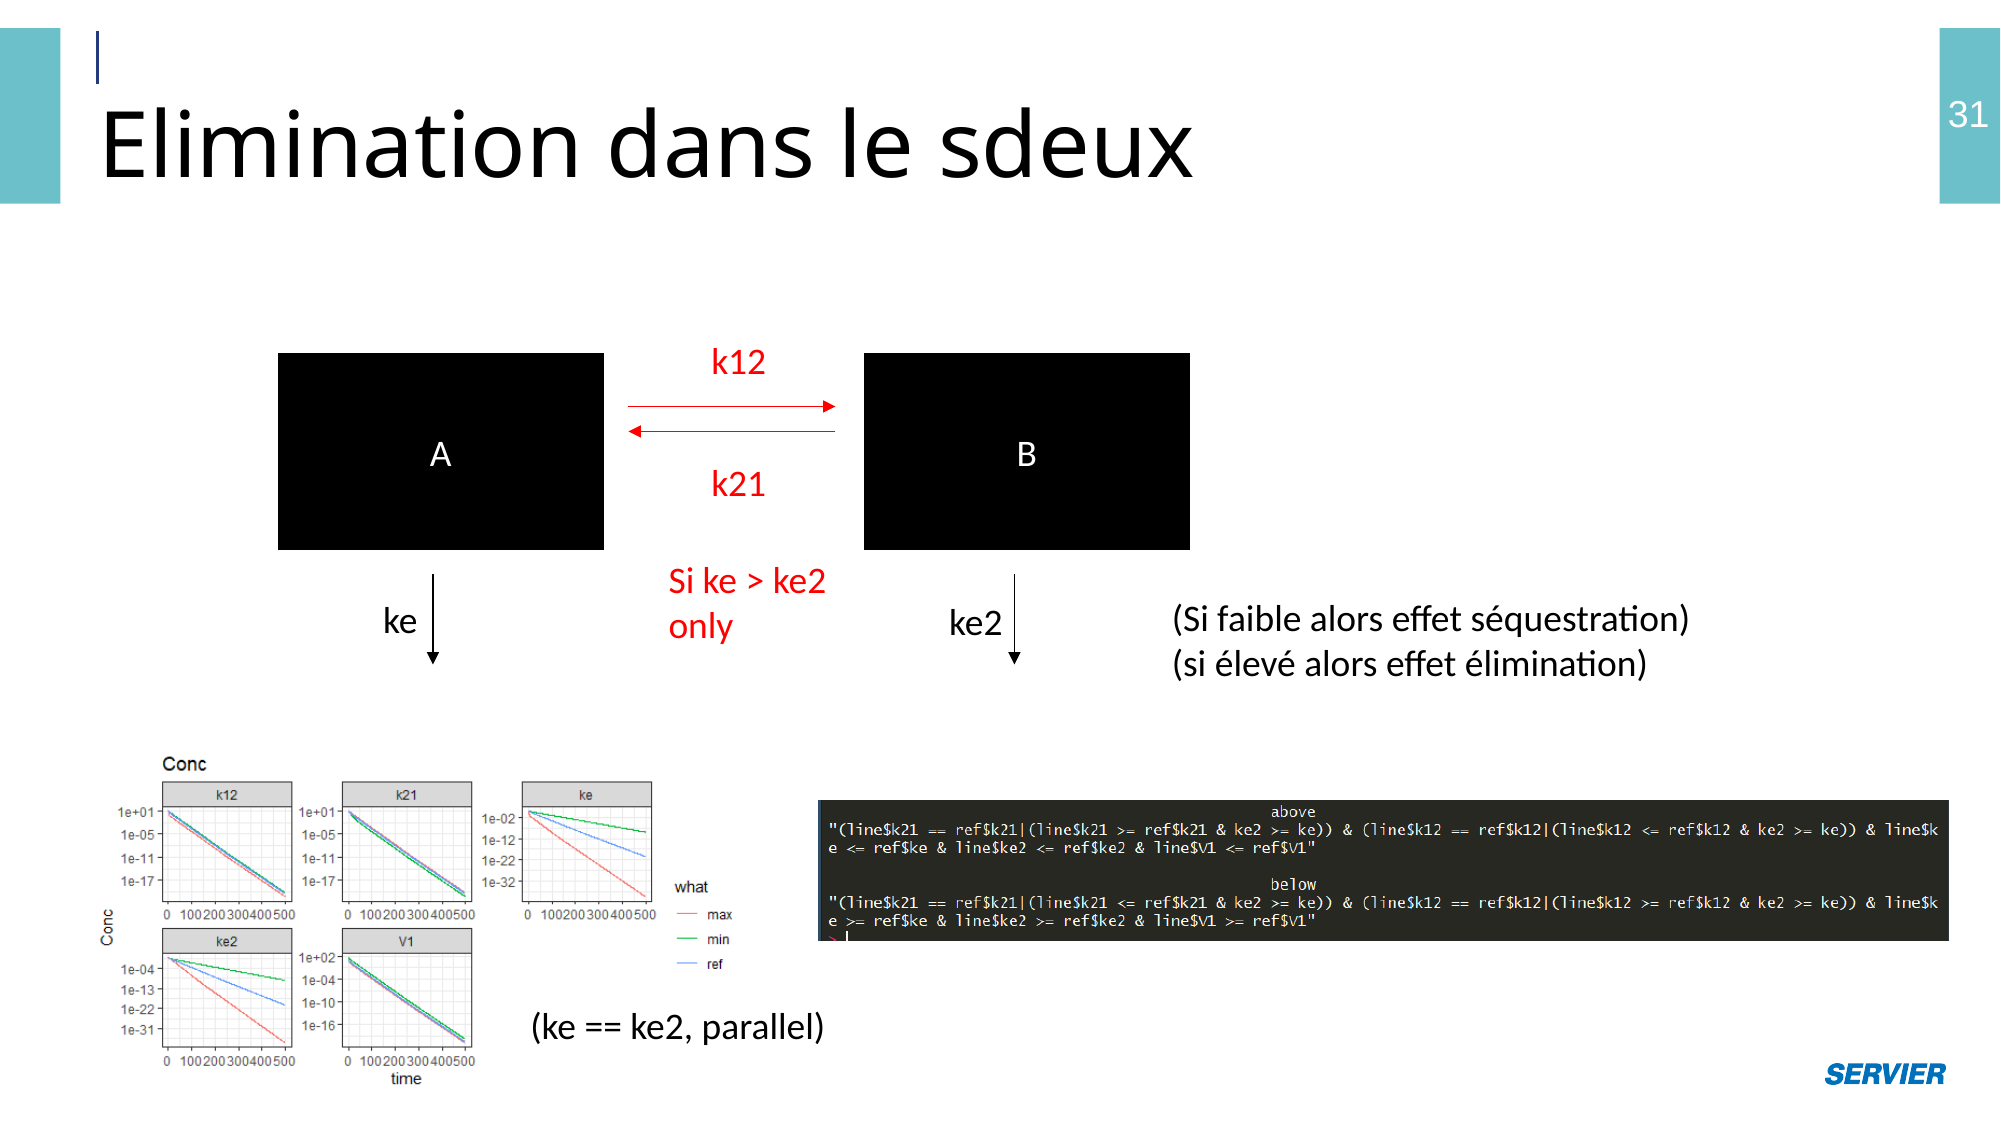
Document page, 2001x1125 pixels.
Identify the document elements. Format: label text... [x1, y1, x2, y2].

title Elimination dans le sdeux [83, 91, 1915, 204]
picture [818, 800, 1949, 941]
text_box Si ke > ke2 only [653, 548, 842, 654]
text_box k12 [696, 329, 782, 390]
text_box (ke == ke2, parallel) [748, 994, 841, 1055]
text_box k21 [696, 451, 782, 512]
picture [1825, 1063, 1946, 1085]
text_box B [864, 353, 1190, 550]
text_box ke [368, 588, 432, 649]
text_box A [278, 353, 604, 550]
picture [91, 747, 748, 1095]
text_box (Si faible alors effet séquestration) (si élevé alors effet élimination) [1157, 586, 1706, 692]
text_box ke2 [934, 590, 1014, 650]
